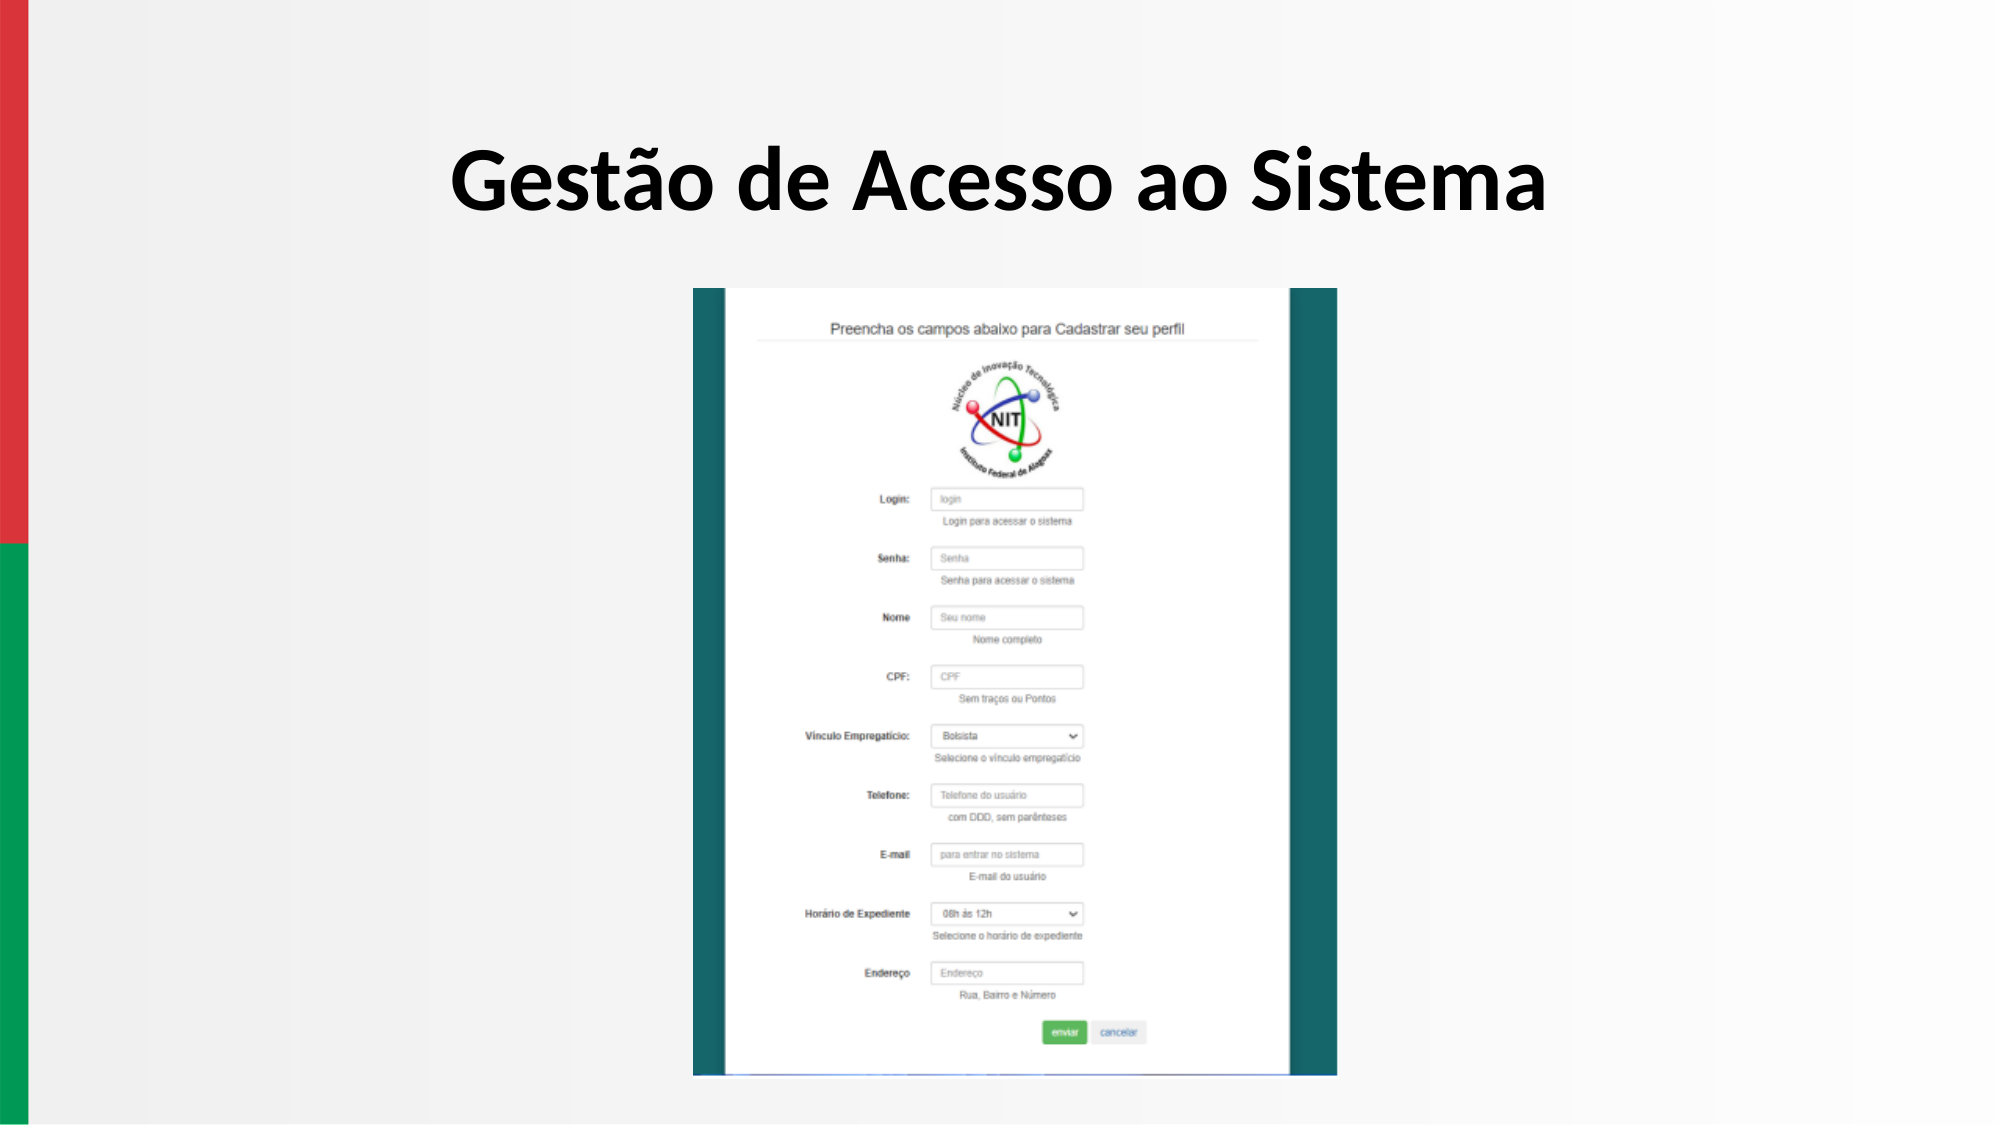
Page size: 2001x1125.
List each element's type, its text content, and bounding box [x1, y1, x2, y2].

picture [0, 0, 2001, 1125]
title Gestão de Acesso ao Sistema [237, 95, 1763, 268]
